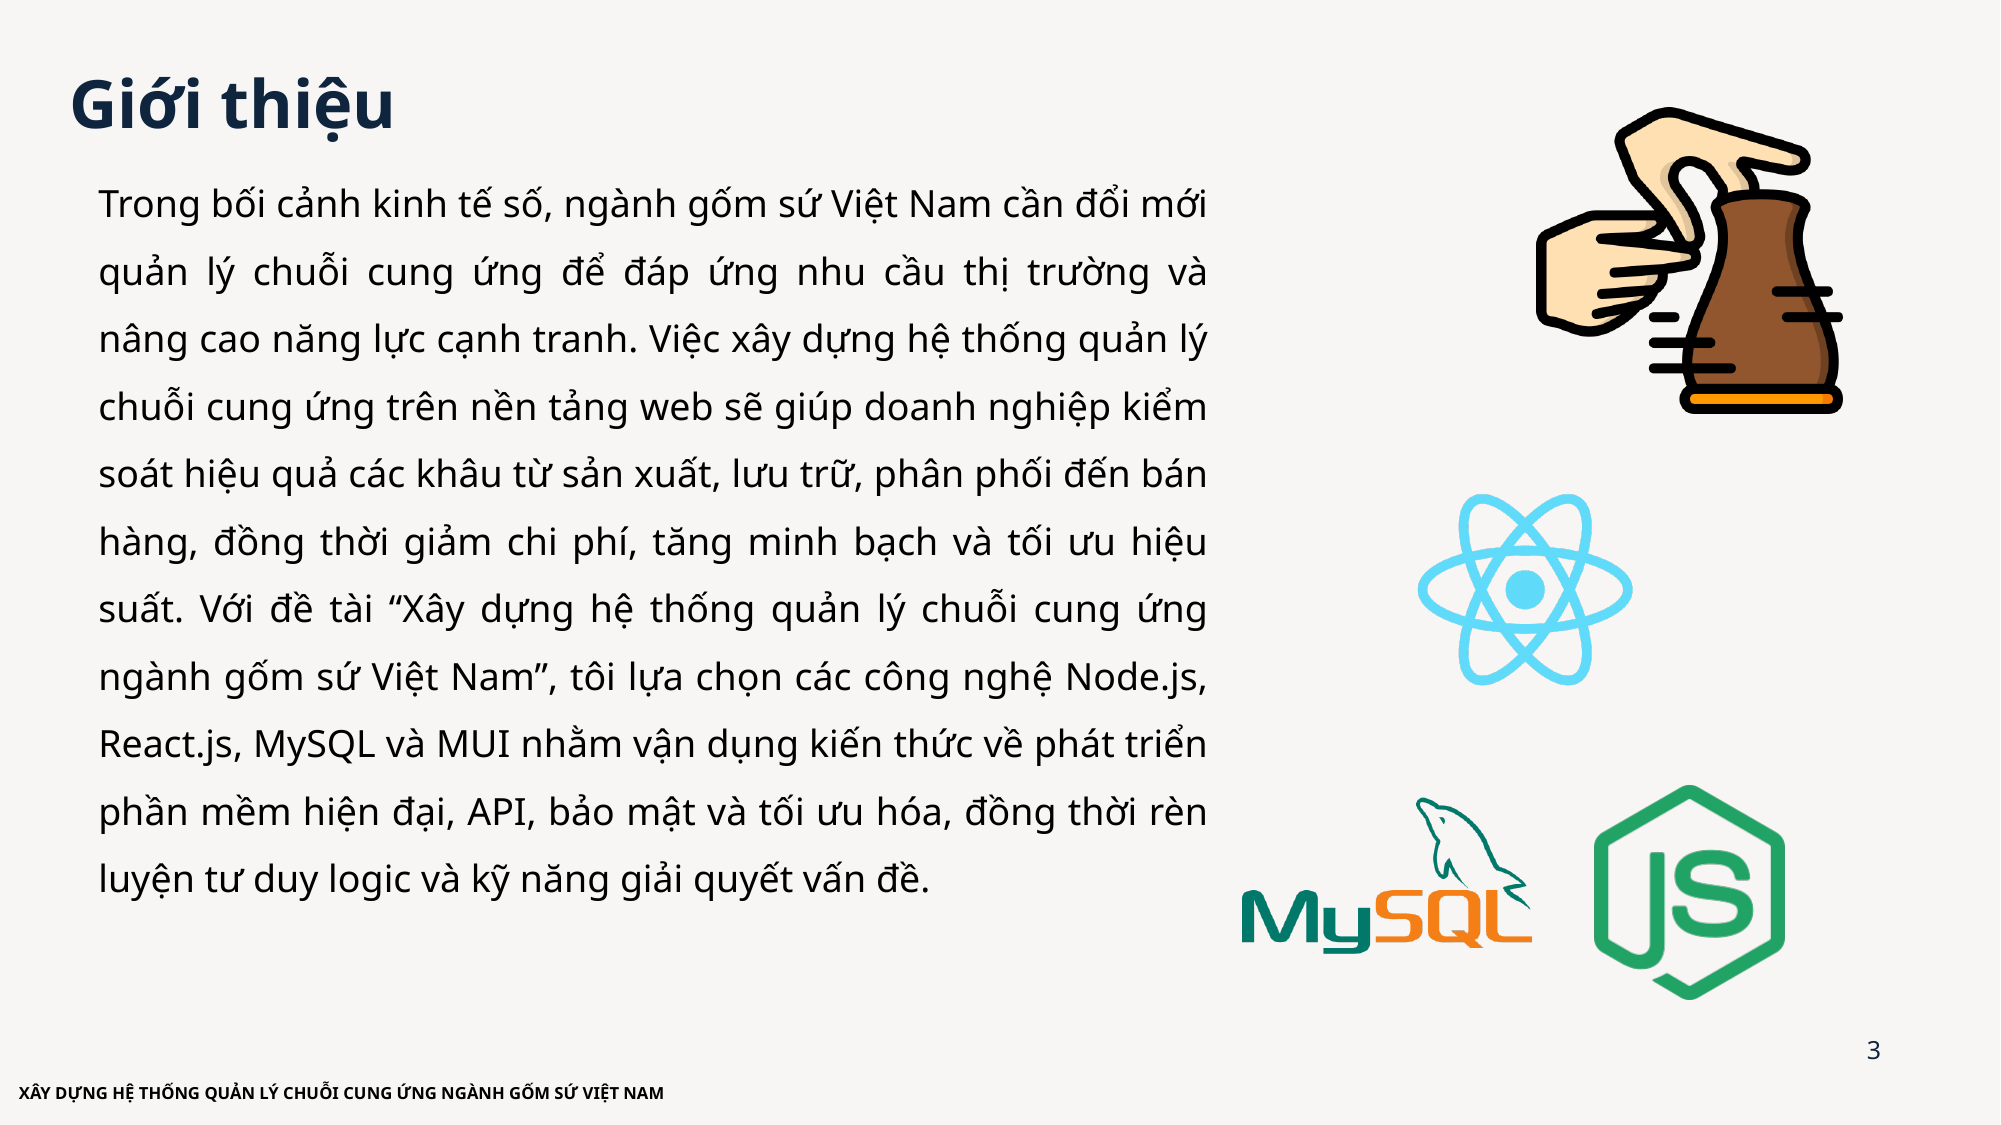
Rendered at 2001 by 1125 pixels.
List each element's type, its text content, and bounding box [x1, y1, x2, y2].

text_box XÂY DỰNG HỆ THỐNG QUẢN LÝ CHUỖI CUNG ỨNG NGÀNH GỐM SỨ VIỆT NAM [0, 1072, 774, 1125]
picture [1415, 480, 1635, 699]
text_box Trong bối cảnh kinh tế số, ngành gốm sứ Việt Nam cần đổi mới quản lý chuỗi cung ứng để đáp ứng nhu cầu thị trường và nâng cao năng lực cạnh tranh. Việc xây dựng hệ thống quản lý chuỗi cung ứng trên nền tảng web sẽ giúp doanh nghiệp kiểm soát hiệu quả các khâu từ sản xuất, lưu trữ, phân phối đến bán hàng, đồng thời giảm chi phí, tăng minh bạch và tối ưu hiệu suất. Với đề tài “Xây dựng hệ thống quản lý chuỗi cung ứng ngành gốm sứ Việt Nam”, tôi lựa chọn các công nghệ Node.js, React.js, MySQL và MUI nhằm vận dụng kiến thức về phát triển phần mềm hiện đại, API, bảo mật và tối ưu hóa, đồng thời rèn luyện tư duy logic và kỹ năng giải quyết vấn đề. [83, 150, 1224, 908]
picture [1242, 731, 1532, 1020]
picture [1536, 107, 1843, 414]
picture [1569, 772, 1810, 1013]
text_box Giới thiệu [0, 45, 530, 151]
slide_number 3 [1836, 1020, 1912, 1080]
